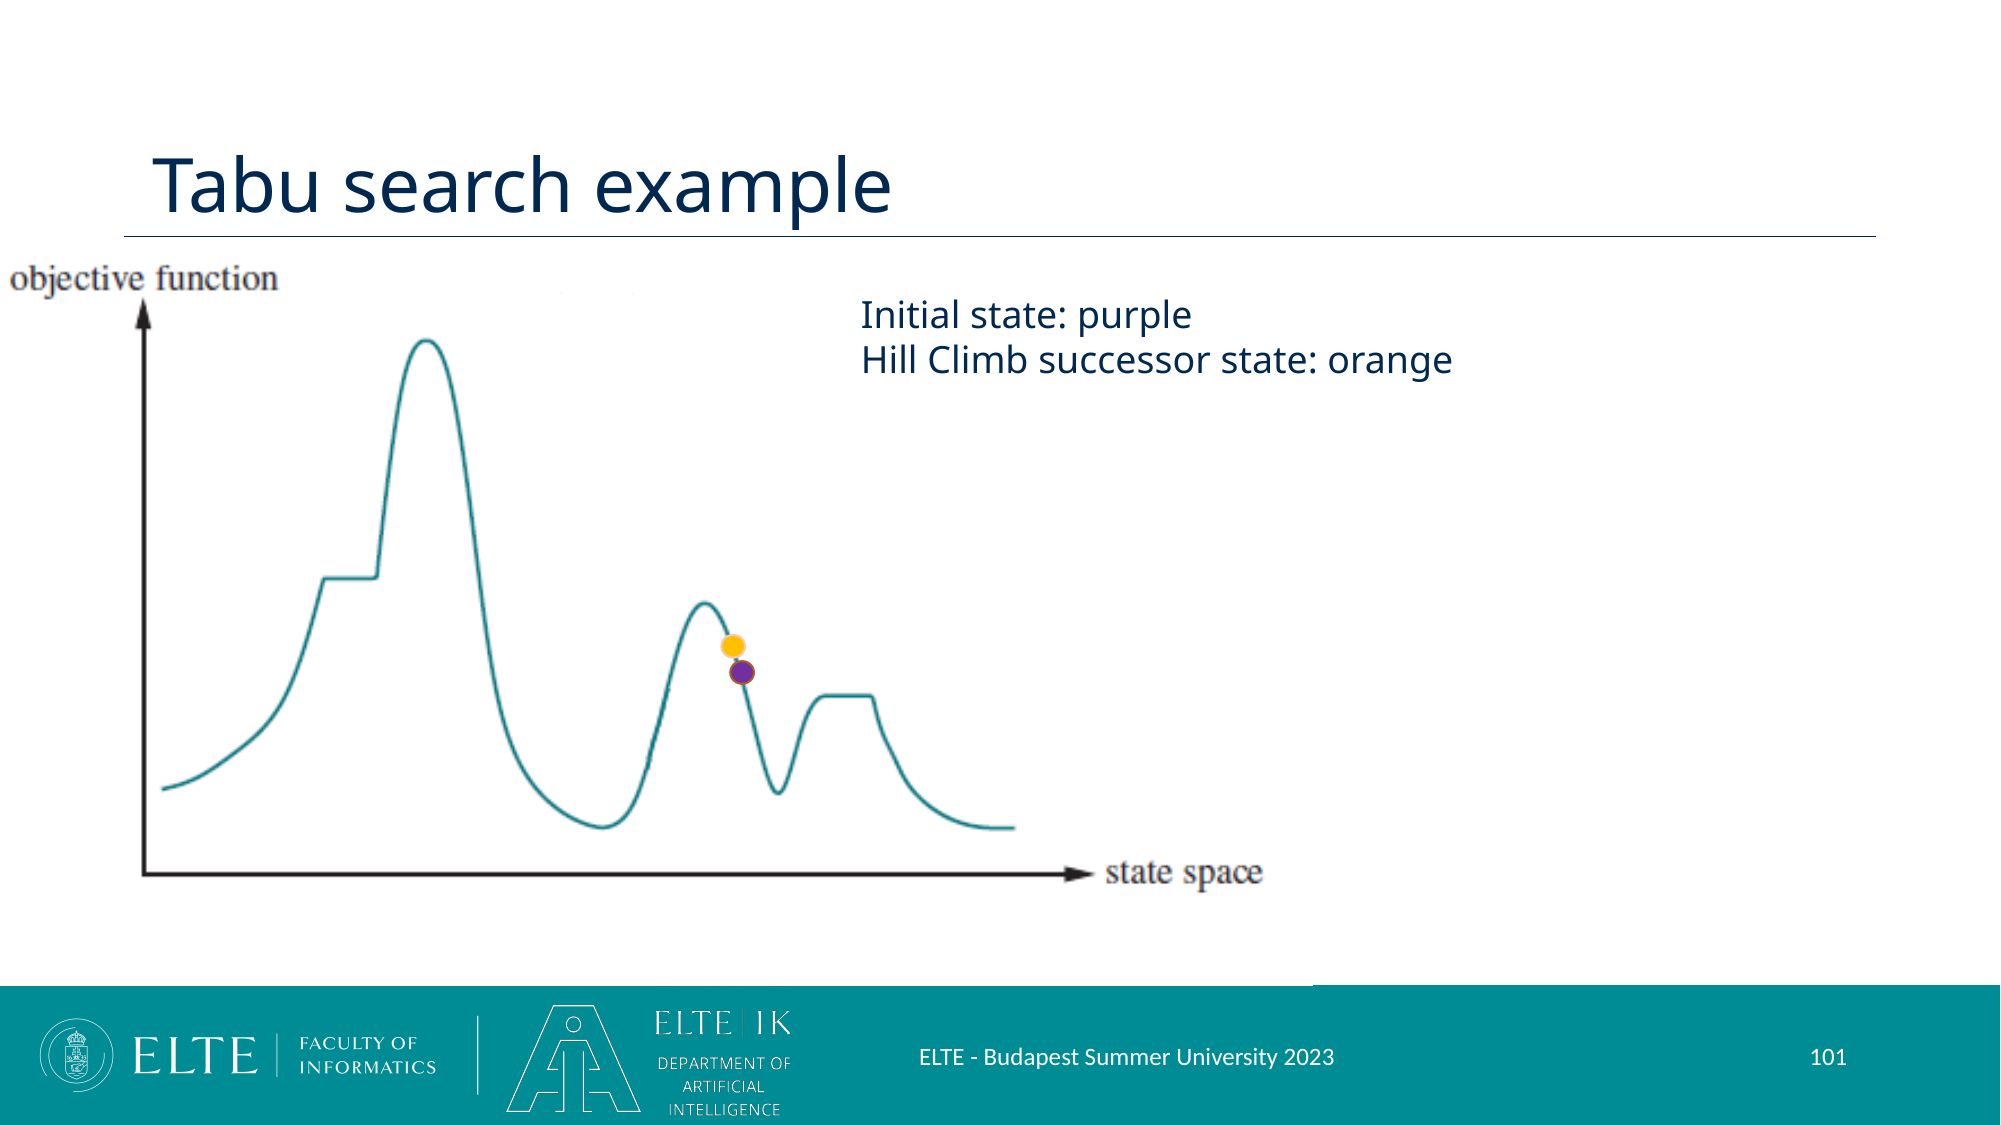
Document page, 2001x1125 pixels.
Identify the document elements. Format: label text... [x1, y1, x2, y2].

slide_number 101 [1563, 1026, 1863, 1085]
text_box Initial state: purple Hill Climb successor state: orange [1313, 283, 1917, 389]
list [0, 250, 1313, 986]
footer ELTE - Budapest Summer University 2023 [790, 1025, 1465, 1085]
title Tabu search example [137, 59, 1863, 237]
picture [0, 985, 2000, 1125]
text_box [504, 990, 790, 1120]
